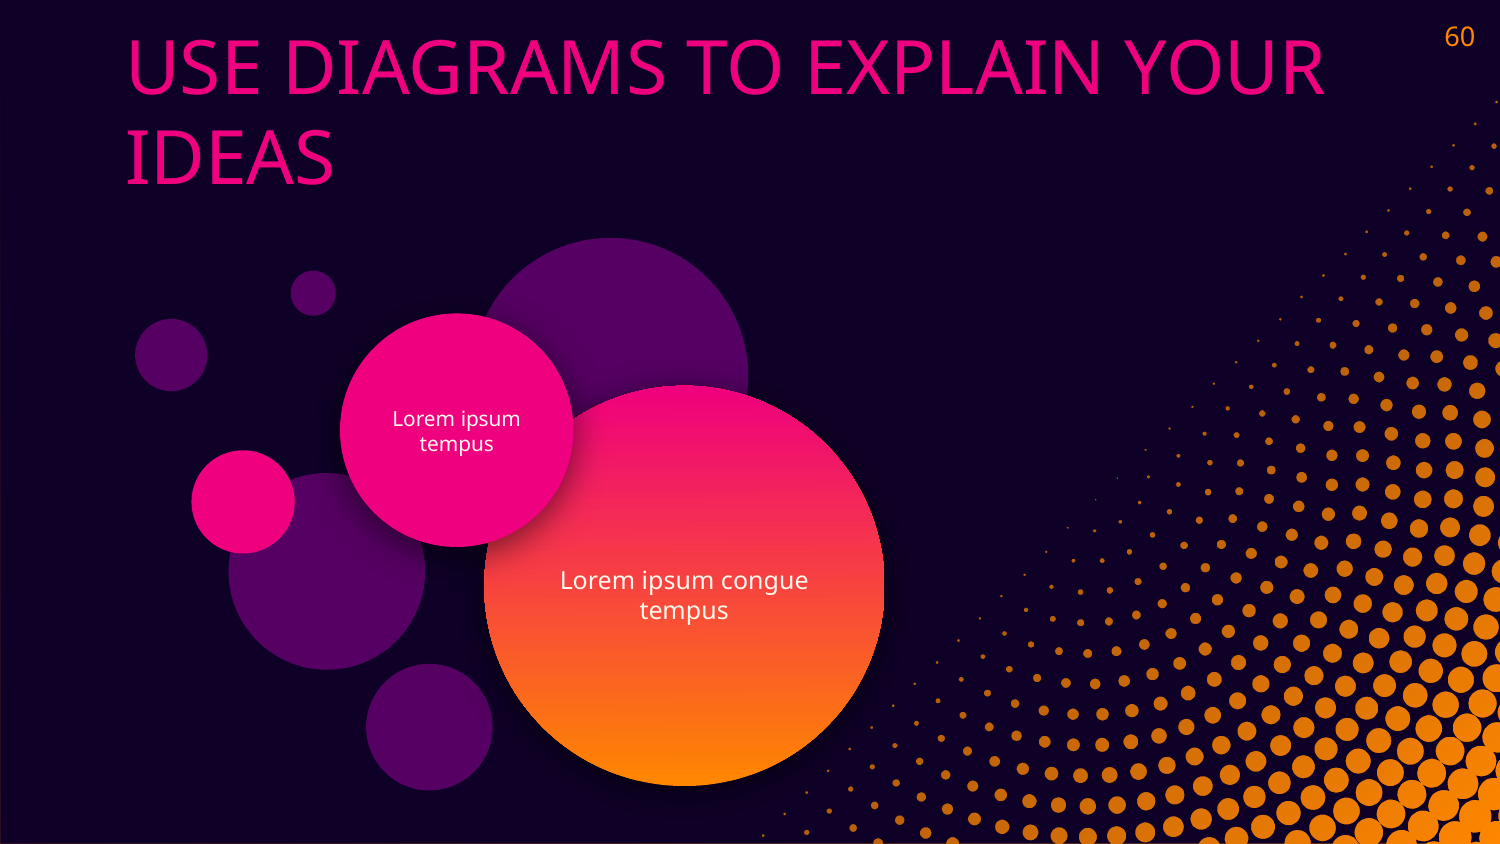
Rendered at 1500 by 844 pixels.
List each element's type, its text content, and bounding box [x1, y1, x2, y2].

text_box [484, 385, 885, 787]
slide_number 60 [1385, 5, 1476, 71]
title USE DIAGRAMS TO EXPLAIN YOUR IDEAS [125, 58, 1351, 200]
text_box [339, 313, 574, 548]
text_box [124, 198, 788, 809]
